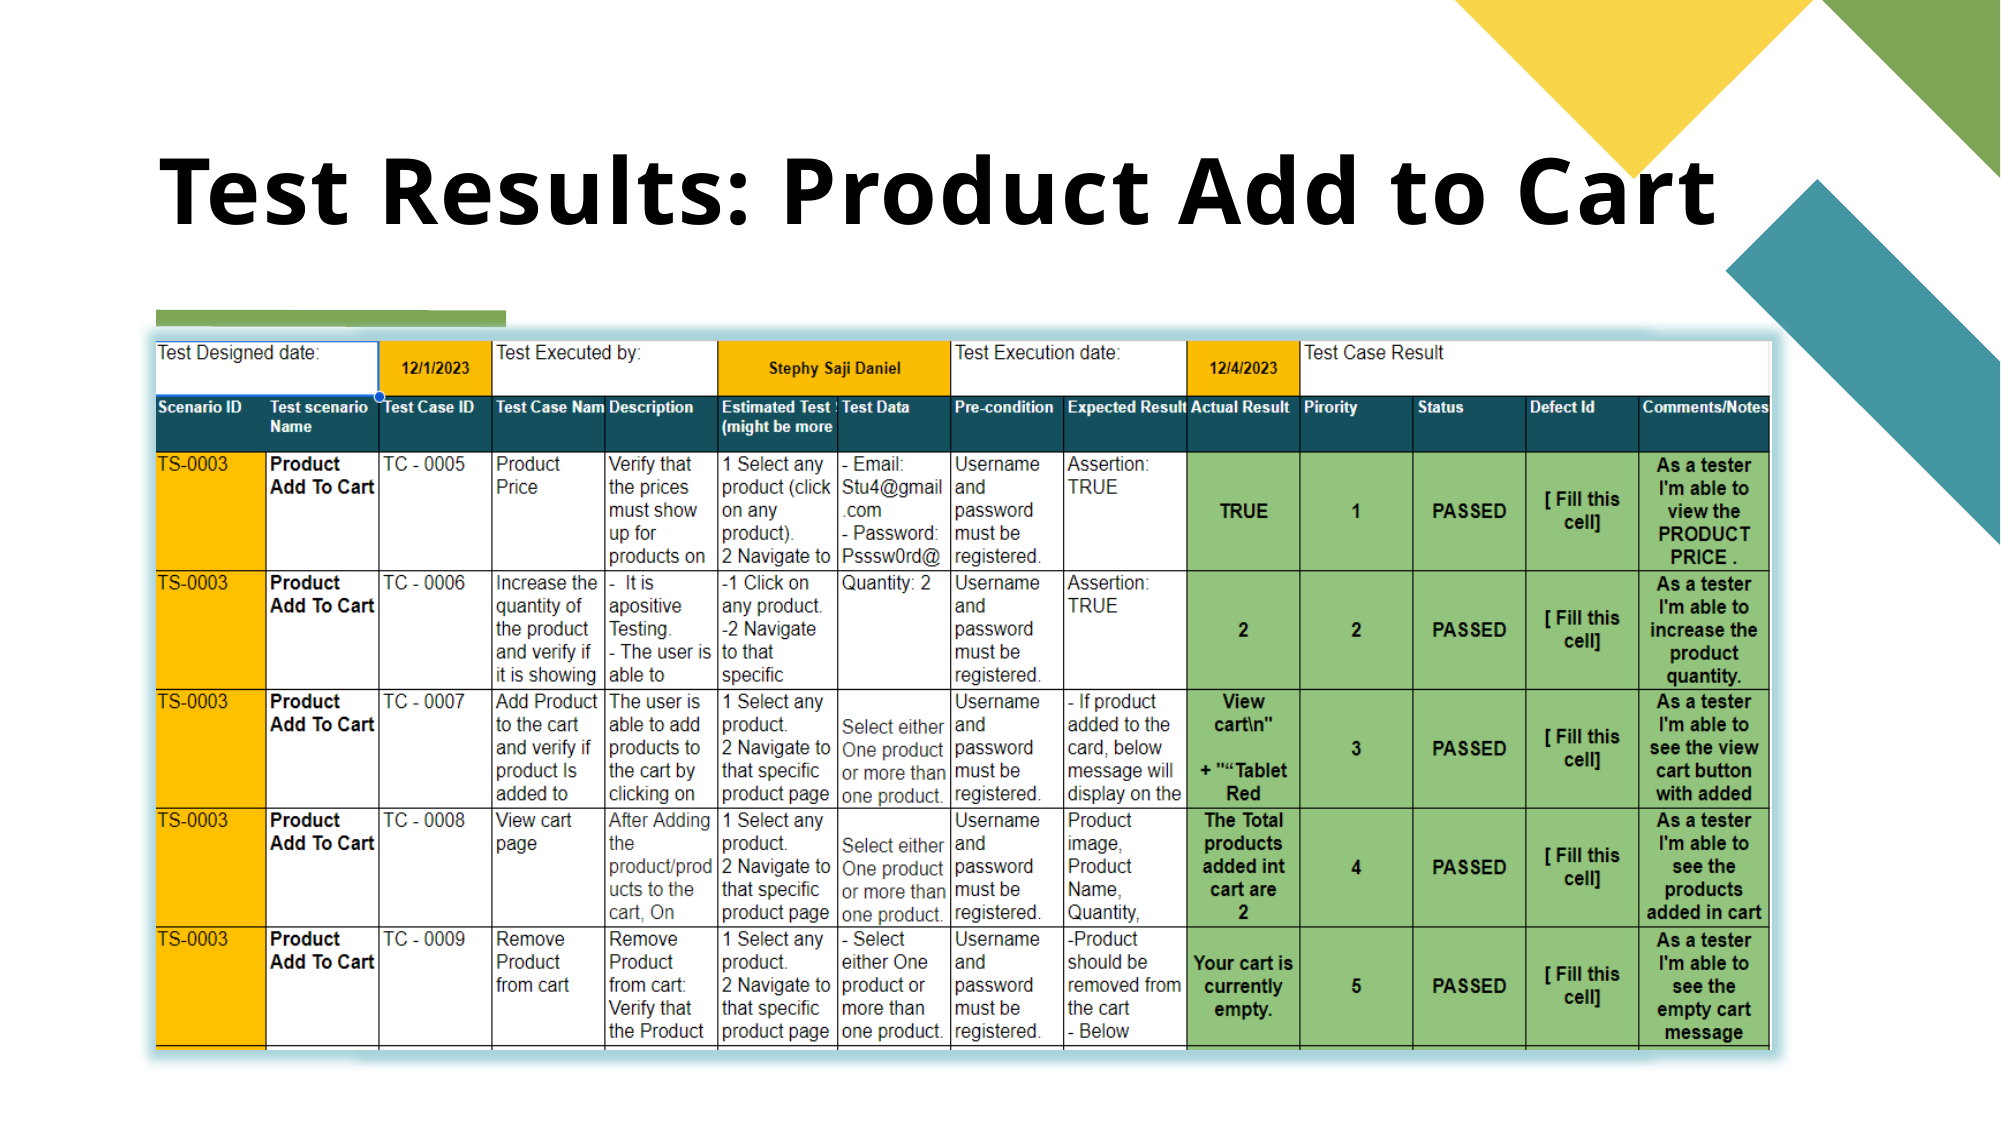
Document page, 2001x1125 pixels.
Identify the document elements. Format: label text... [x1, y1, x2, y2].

picture [156, 340, 1772, 1050]
title Test Results: Product Add to Cart [158, 26, 1844, 245]
